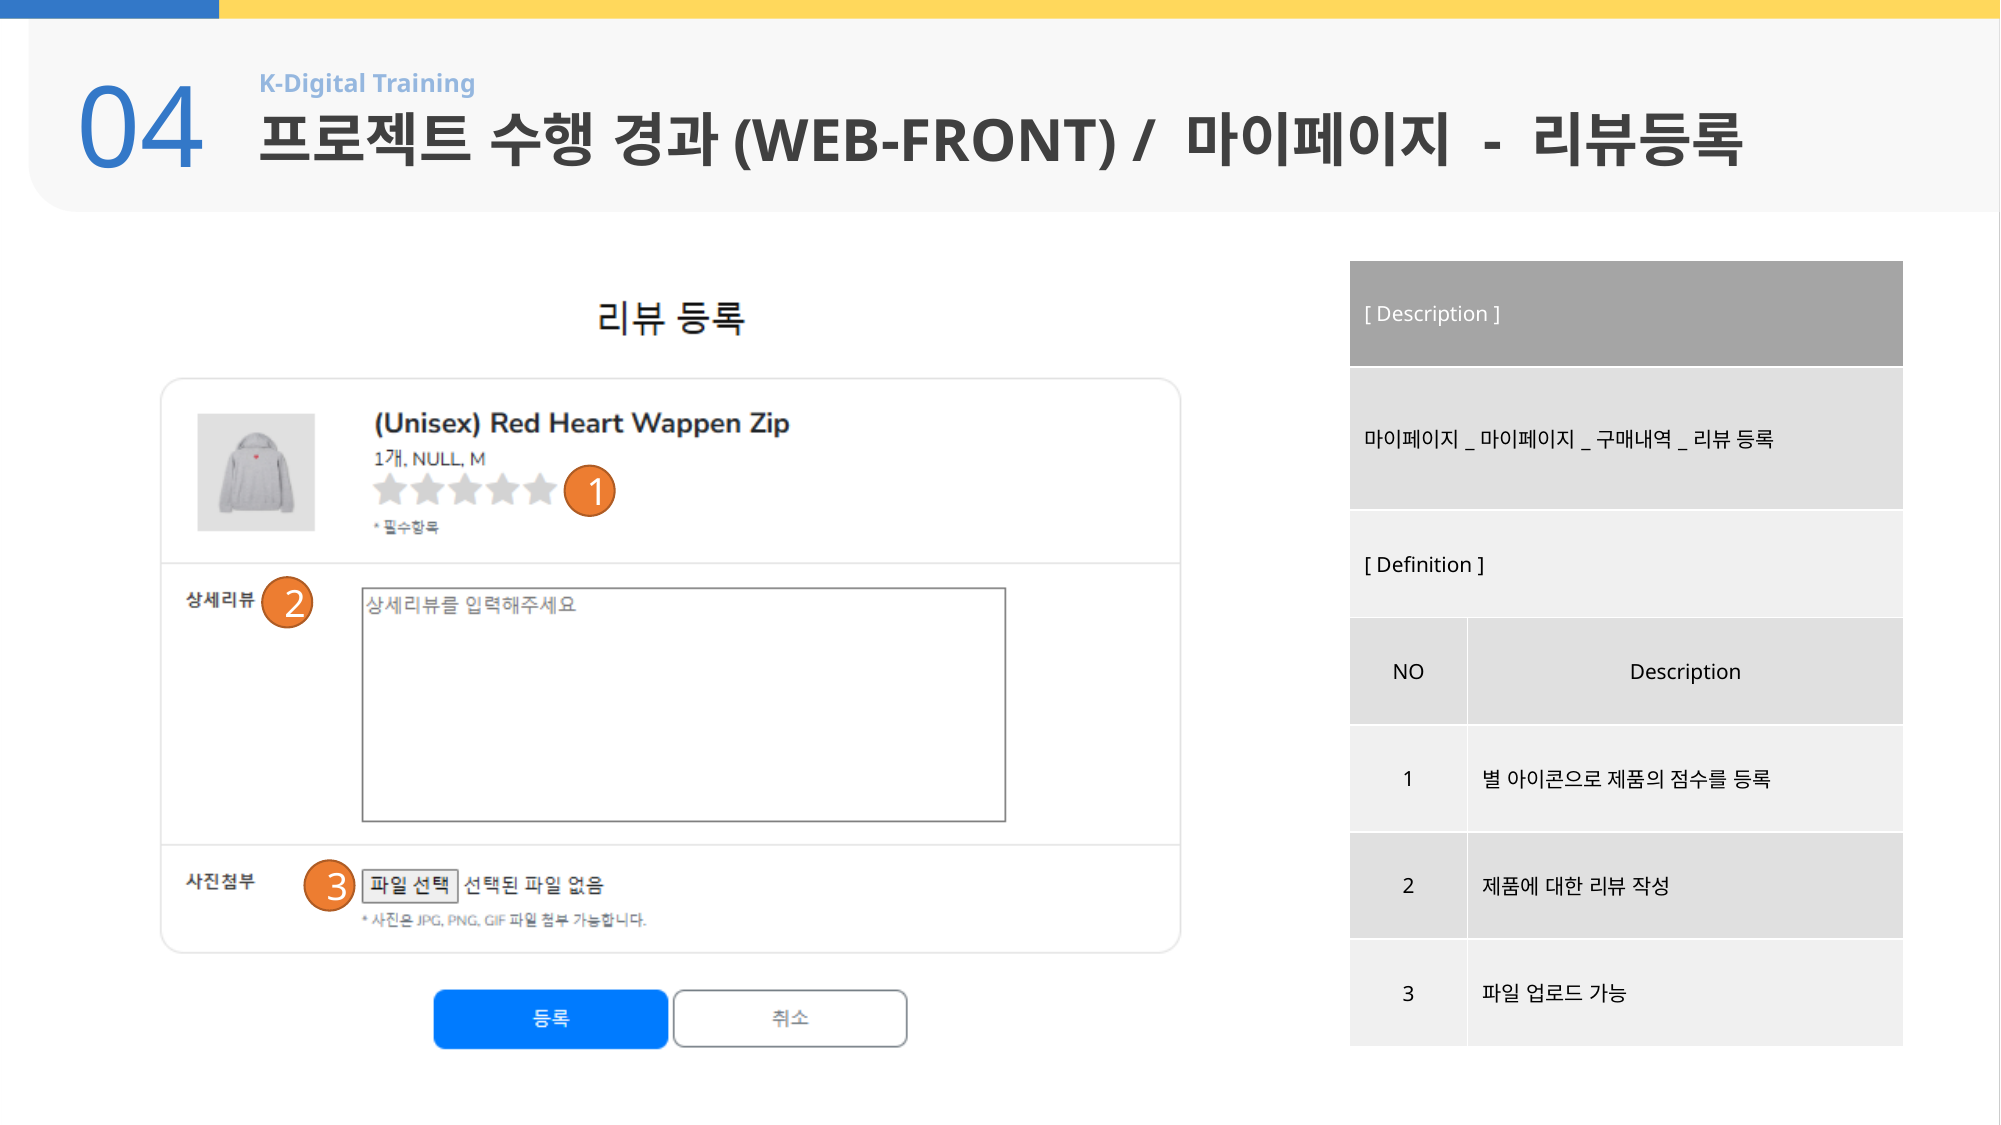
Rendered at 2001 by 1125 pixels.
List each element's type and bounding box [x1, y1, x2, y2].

picture [0, 0, 2000, 1125]
text_box [61, 54, 1892, 191]
